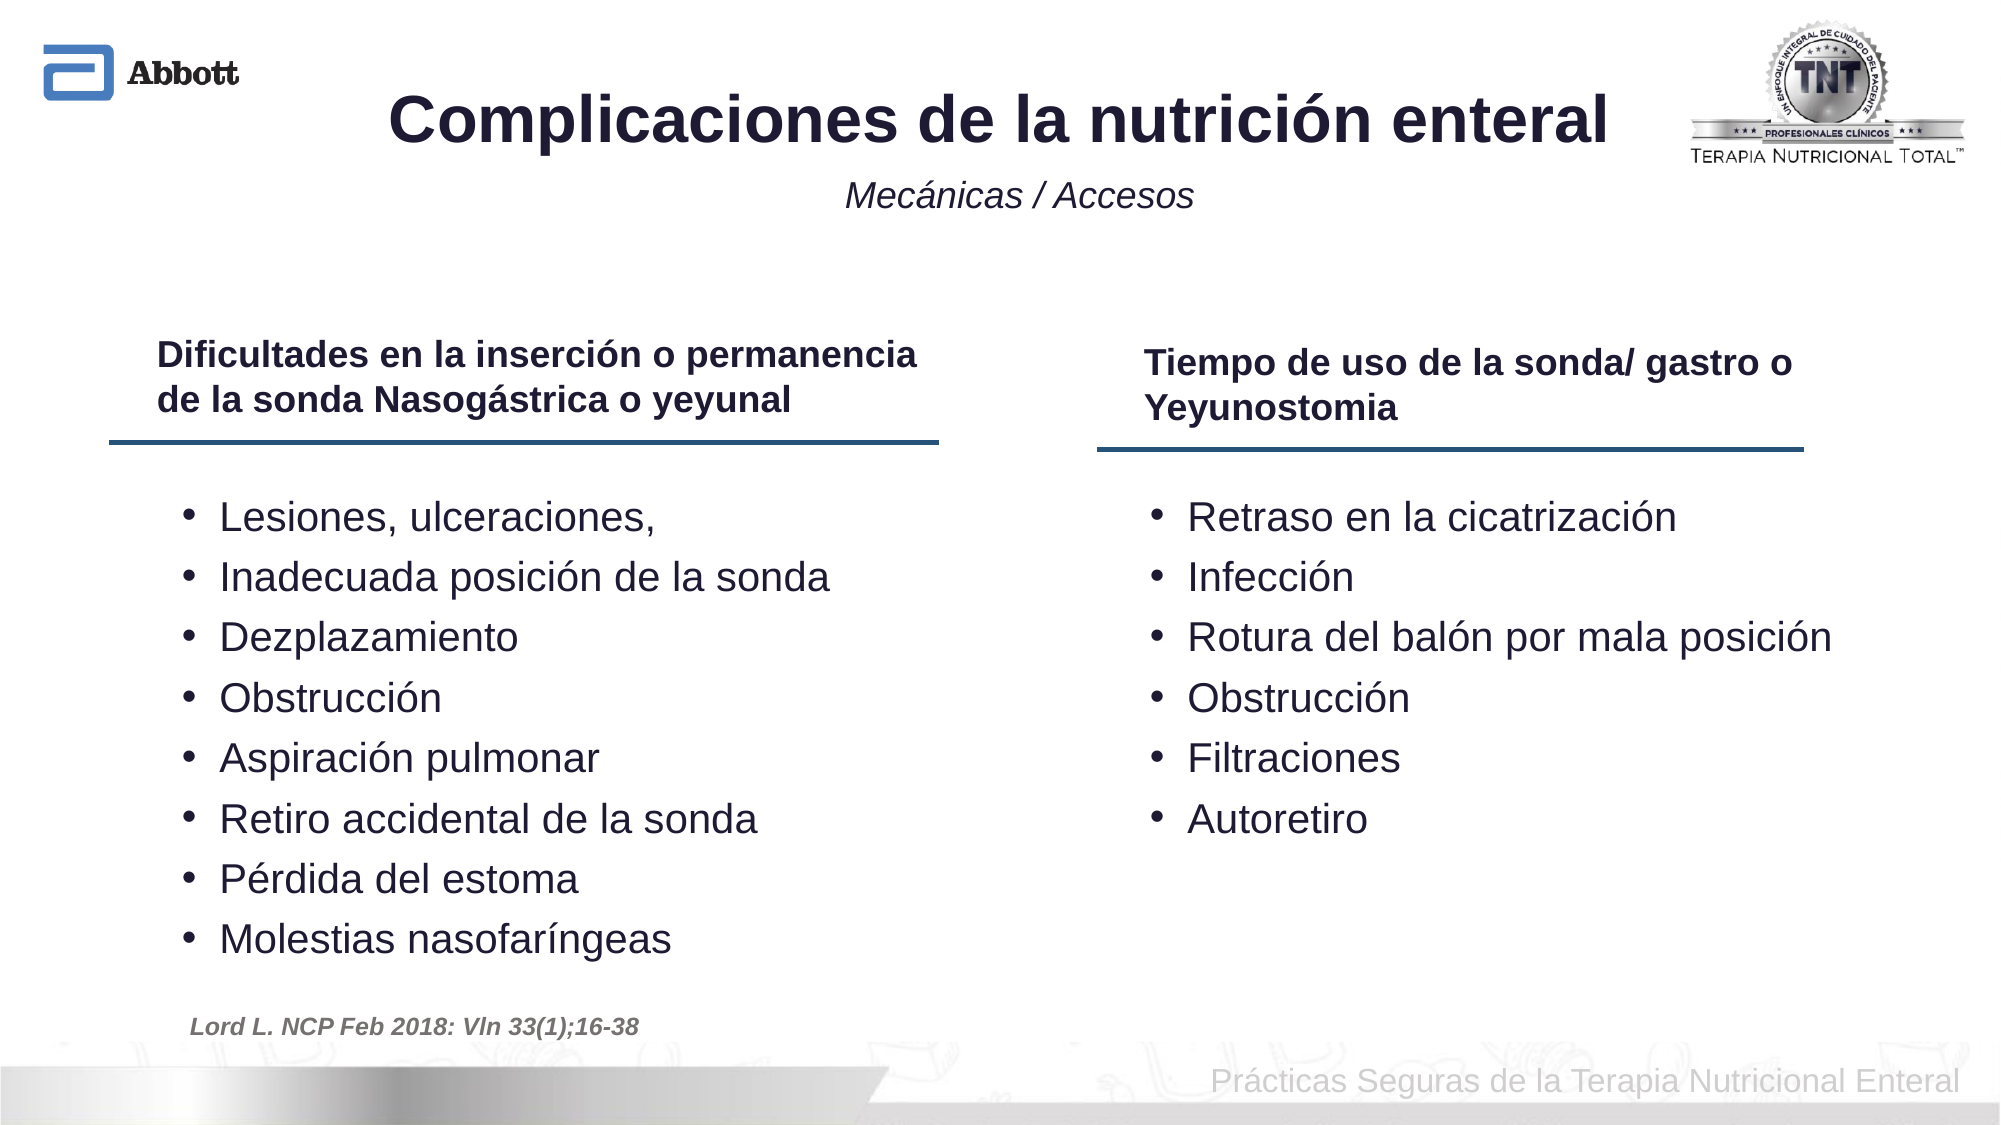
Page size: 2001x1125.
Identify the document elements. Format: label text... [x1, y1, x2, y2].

text_box Dificultades en la inserción o permanencia de la sonda Nasogástrica o yeyunal [142, 323, 944, 473]
text_box Lord L. NCP Feb 2018: Vln 33(1);16-38 [175, 1002, 656, 1048]
picture [0, 0, 2001, 1125]
list Lesiones, ulceraciones, Inadecuada posición de la sonda Dezplazamiento Obstrucción Aspiración pulmonar Retiro accidental de la sonda Pérdida del estoma Molestias nasofaríngeas [166, 481, 961, 1125]
text_box Complicaciones de la nutrición enteral [263, 76, 1737, 166]
title Mecánicas / Accesos [828, 166, 1211, 233]
text_box Tiempo de uso de la sonda/ gastro o Yeyunostomia [1128, 330, 1820, 435]
text_box Retraso en la cicatrización Infección Rotura del balón por mala posición Obstrucción Filtraciones Autoretiro [1135, 481, 1863, 849]
